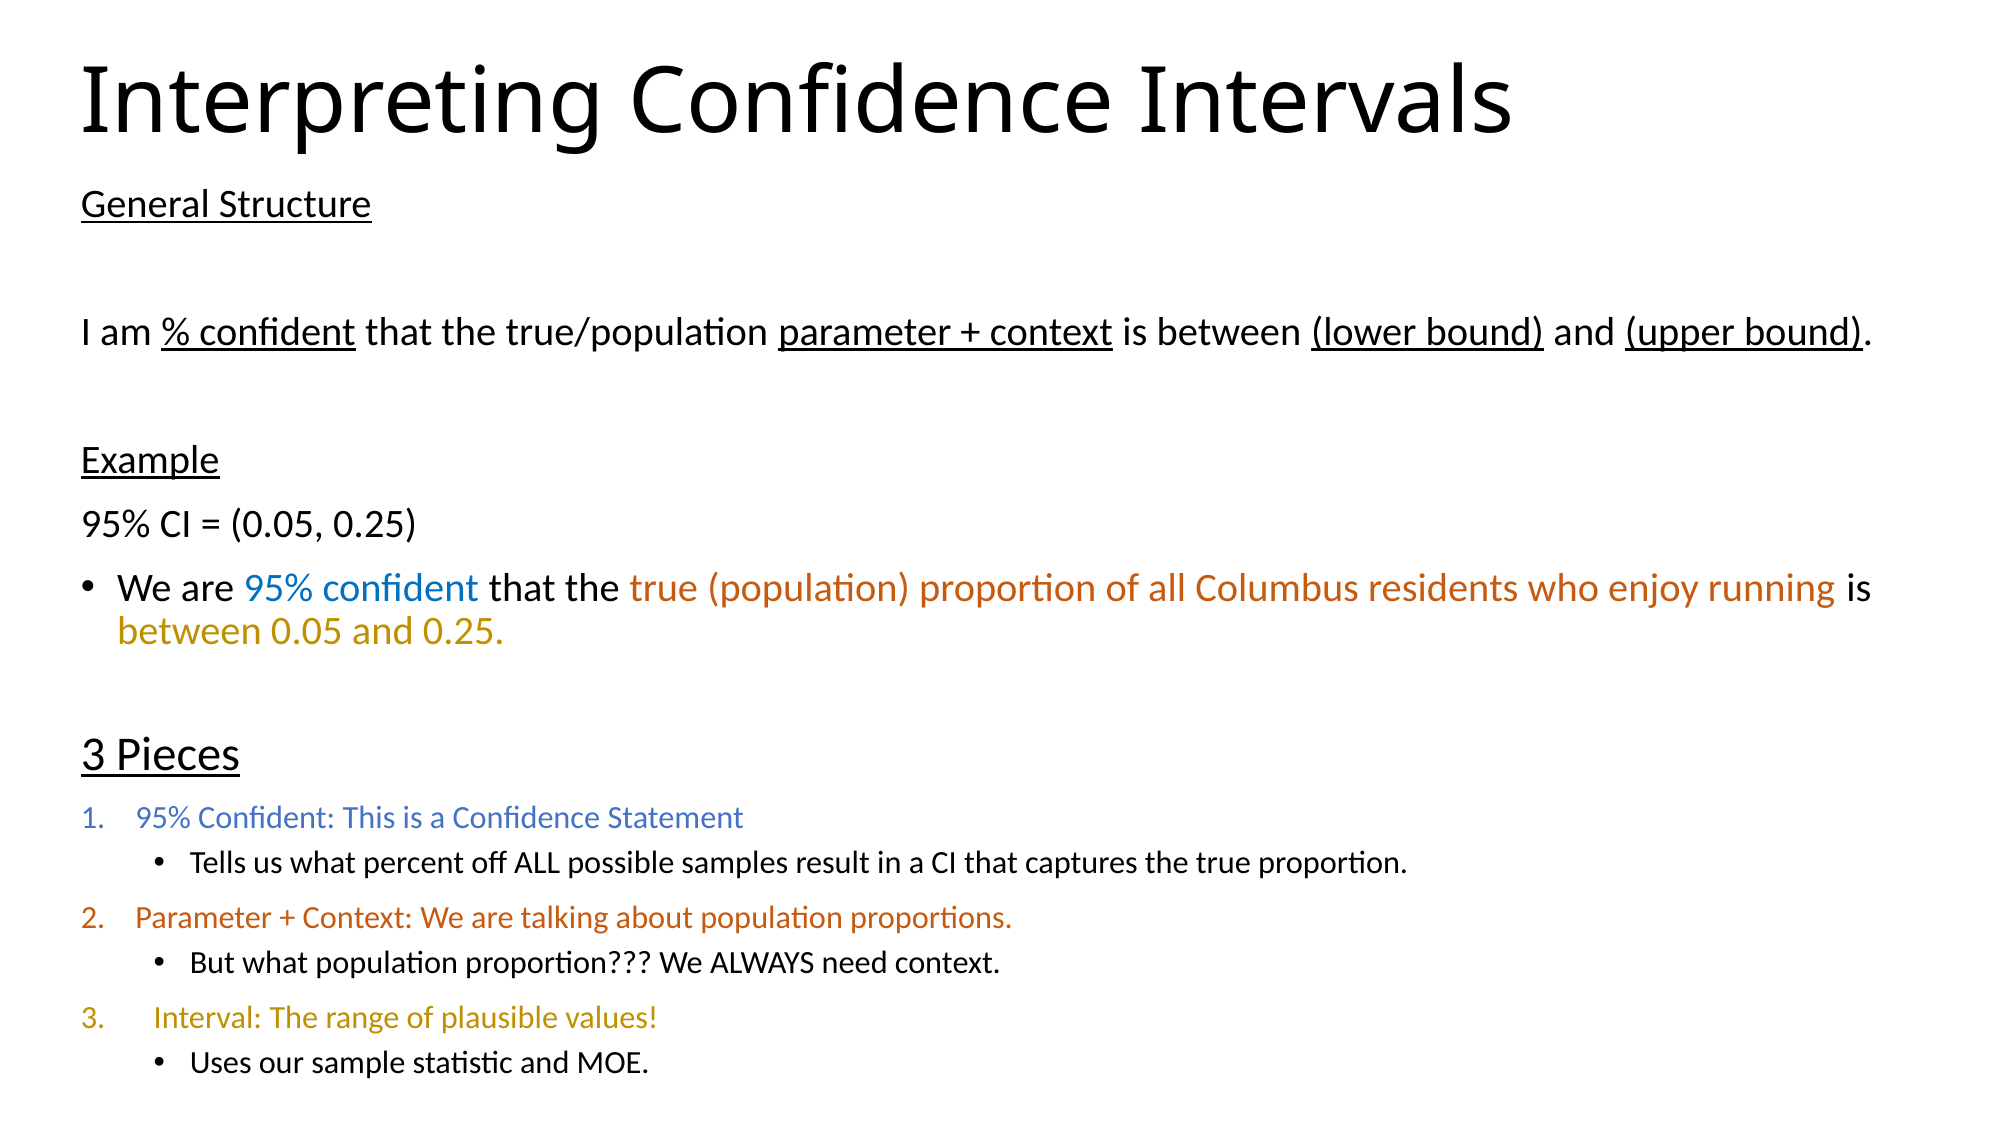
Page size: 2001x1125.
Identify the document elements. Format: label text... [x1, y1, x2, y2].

list General Structure I am % confident that the true/population parameter + context is between (lower bound) and (upper bound). Example 95% CI = (0.05, 0.25) We are 95% confident that the true (population) proportion of all Columbus residents who enjoy running is between 0.05 and 0.25. 3 Pieces 95% Confident: This is a Confidence Statement Tells us what percent off ALL possible samples result in a CI that captures the true proportion. Parameter + Context: We are talking about population proportions. But what population proportion??? We ALWAYS need context. Interval: The range of plausible values! Uses our sample statistic and MOE. [65, 175, 1900, 1125]
title Interpreting Confidence Intervals [65, 0, 1791, 175]
